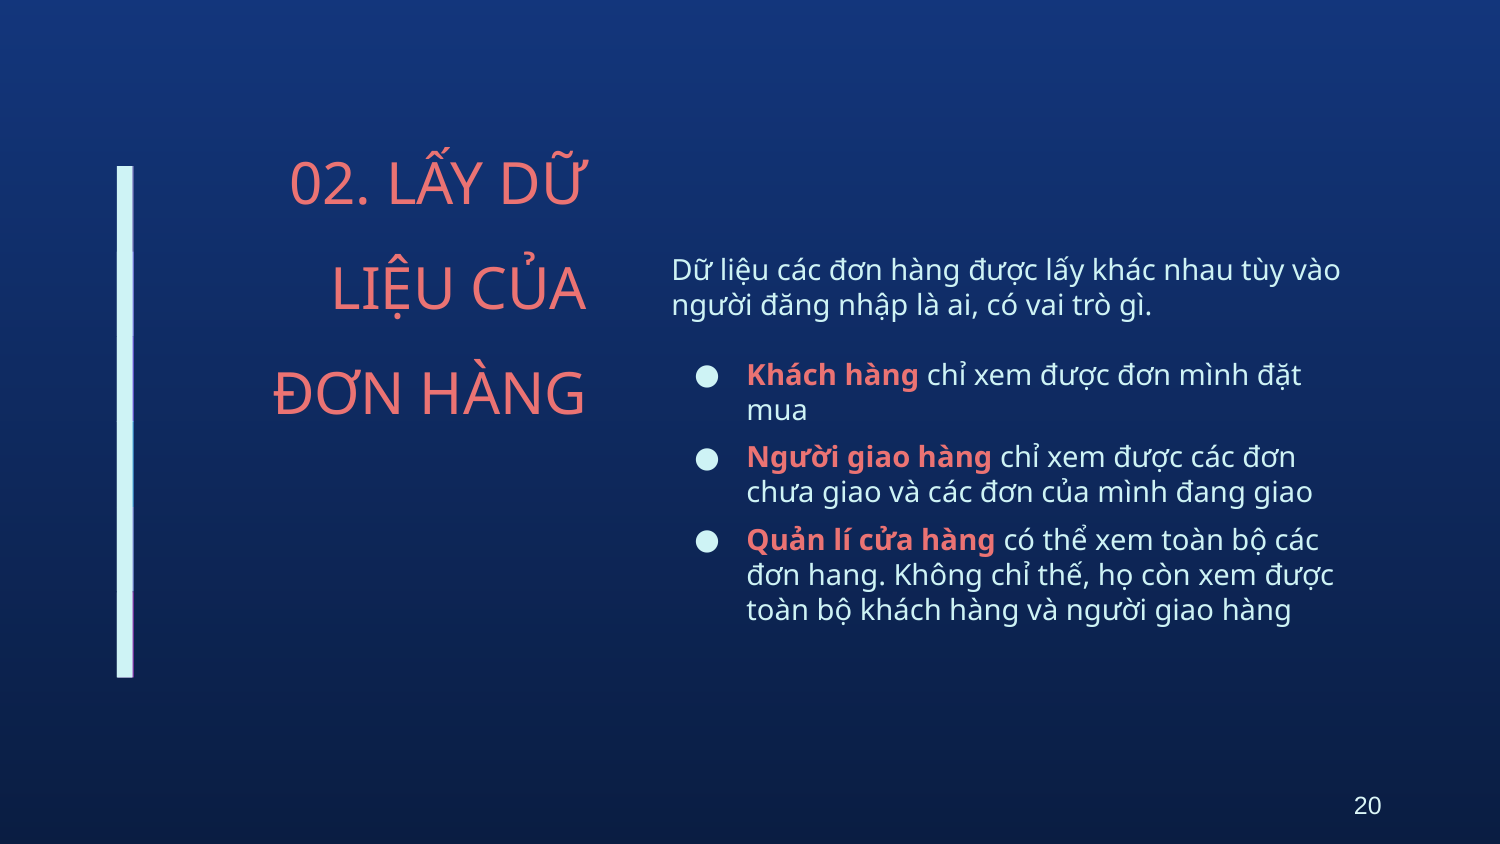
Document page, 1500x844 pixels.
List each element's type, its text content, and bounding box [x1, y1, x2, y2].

list Dữ liệu các đơn hàng được lấy khác nhau tùy vào người đăng nhập là ai, có vai trò gì. Khách hàng chỉ xem được đơn mình đặt mua Người giao hàng chỉ xem được các đơn chưa giao và các đơn của mình đang giao Quản lí cửa hàng có thể xem toàn bộ các đơn hang. Không chỉ thế, họ còn xem được toàn bộ khách hàng và người giao hàng [656, 236, 1382, 608]
title 02. LẤY DỮ LIỆU CỦA ĐƠN HÀNG [172, 277, 602, 442]
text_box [116, 165, 133, 678]
slide_number 20 [1059, 782, 1397, 828]
